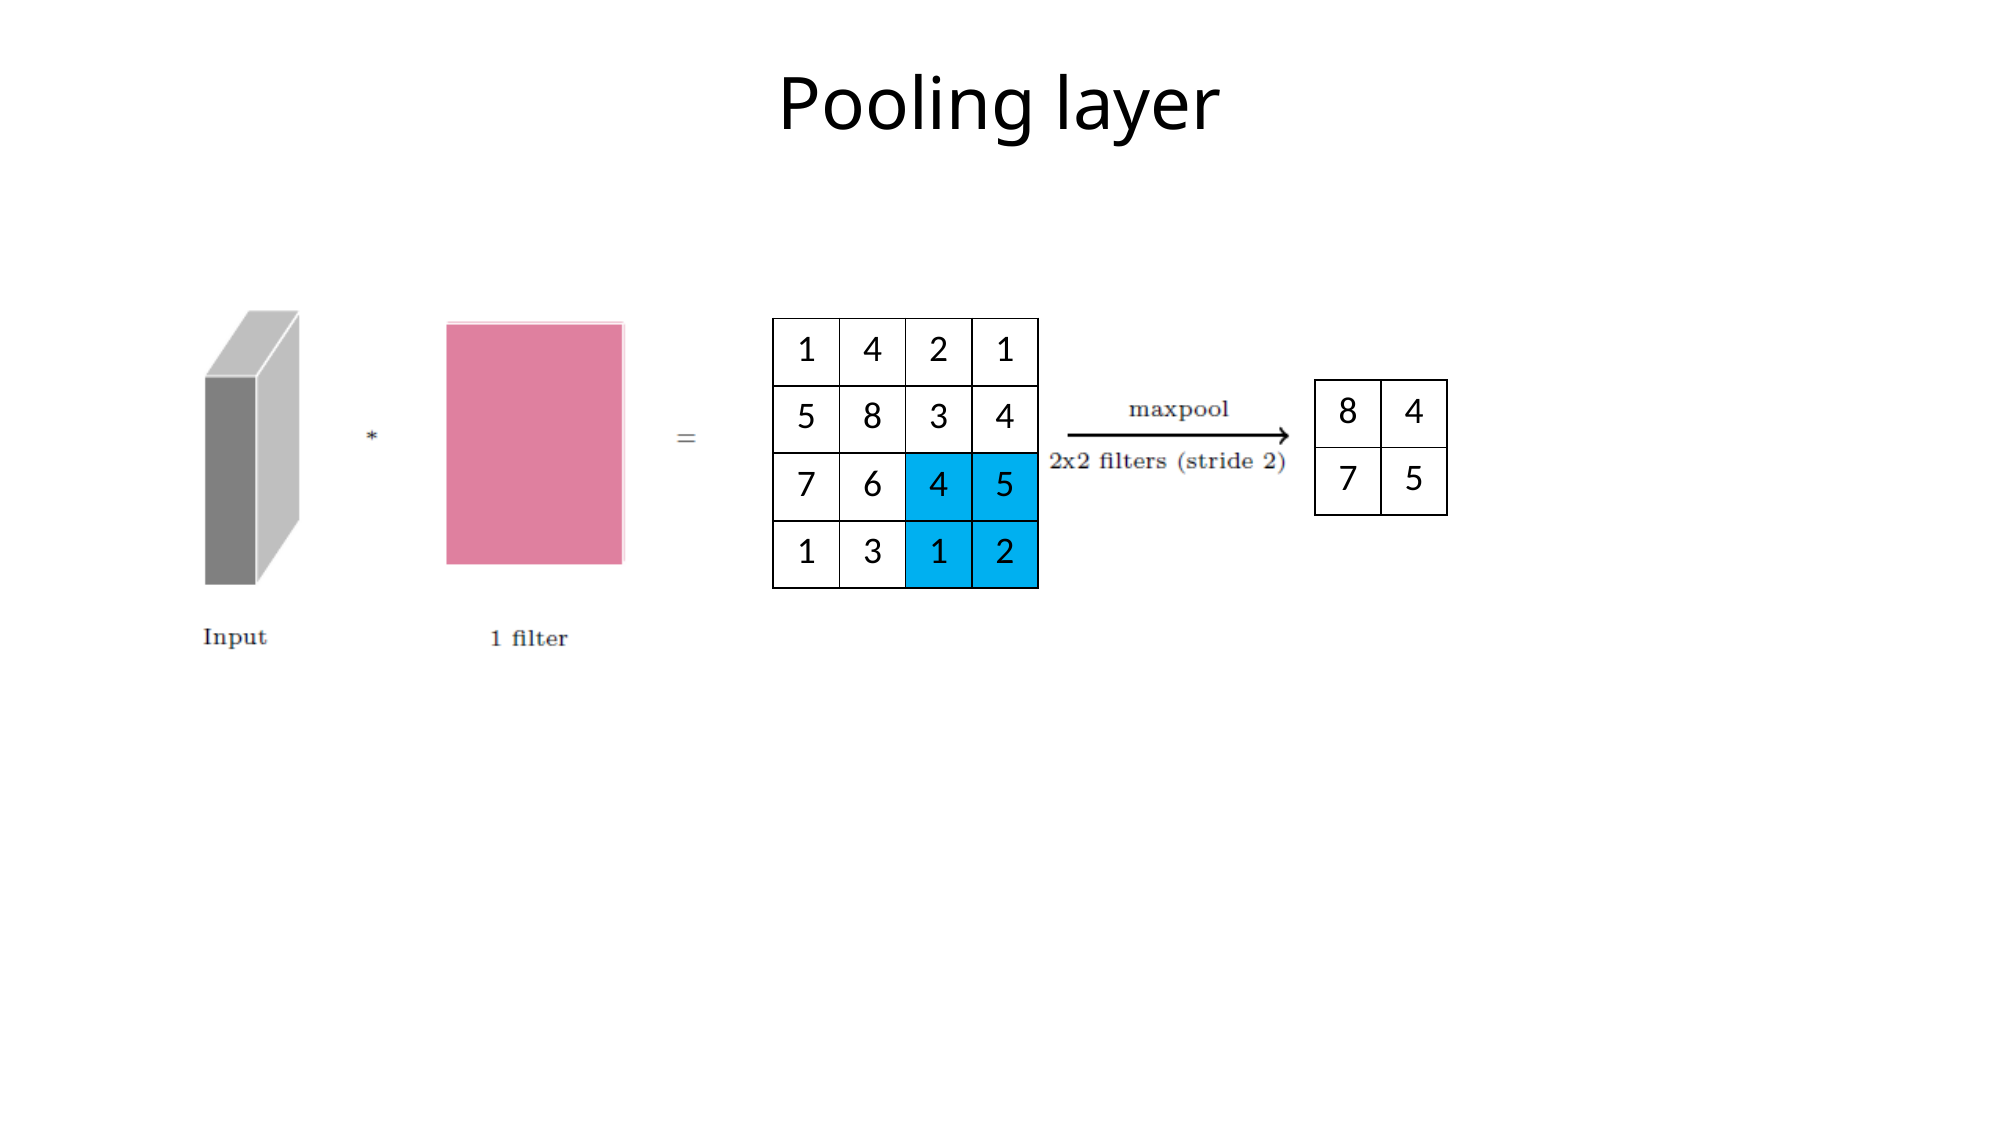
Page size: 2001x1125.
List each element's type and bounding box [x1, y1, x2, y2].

table_cell [774, 387, 839, 452]
picture [160, 270, 721, 679]
table_header [1316, 381, 1380, 447]
table_header [906, 319, 971, 385]
table_cell [774, 522, 839, 587]
table_cell [973, 522, 1037, 587]
table_cell [906, 387, 971, 452]
table_header [840, 319, 905, 385]
table_cell [1316, 448, 1380, 514]
table_cell [906, 522, 971, 587]
table_cell [906, 454, 971, 520]
table_cell [973, 387, 1037, 452]
table_header [1382, 381, 1446, 447]
table_header [774, 319, 839, 385]
table_cell [840, 387, 905, 452]
table_cell [840, 454, 905, 520]
table_header [973, 319, 1037, 385]
title [137, 59, 1863, 154]
table_cell [973, 454, 1037, 520]
table_cell [774, 454, 839, 520]
table_cell [840, 522, 905, 587]
picture [1046, 363, 1297, 497]
table_cell [1382, 448, 1446, 514]
